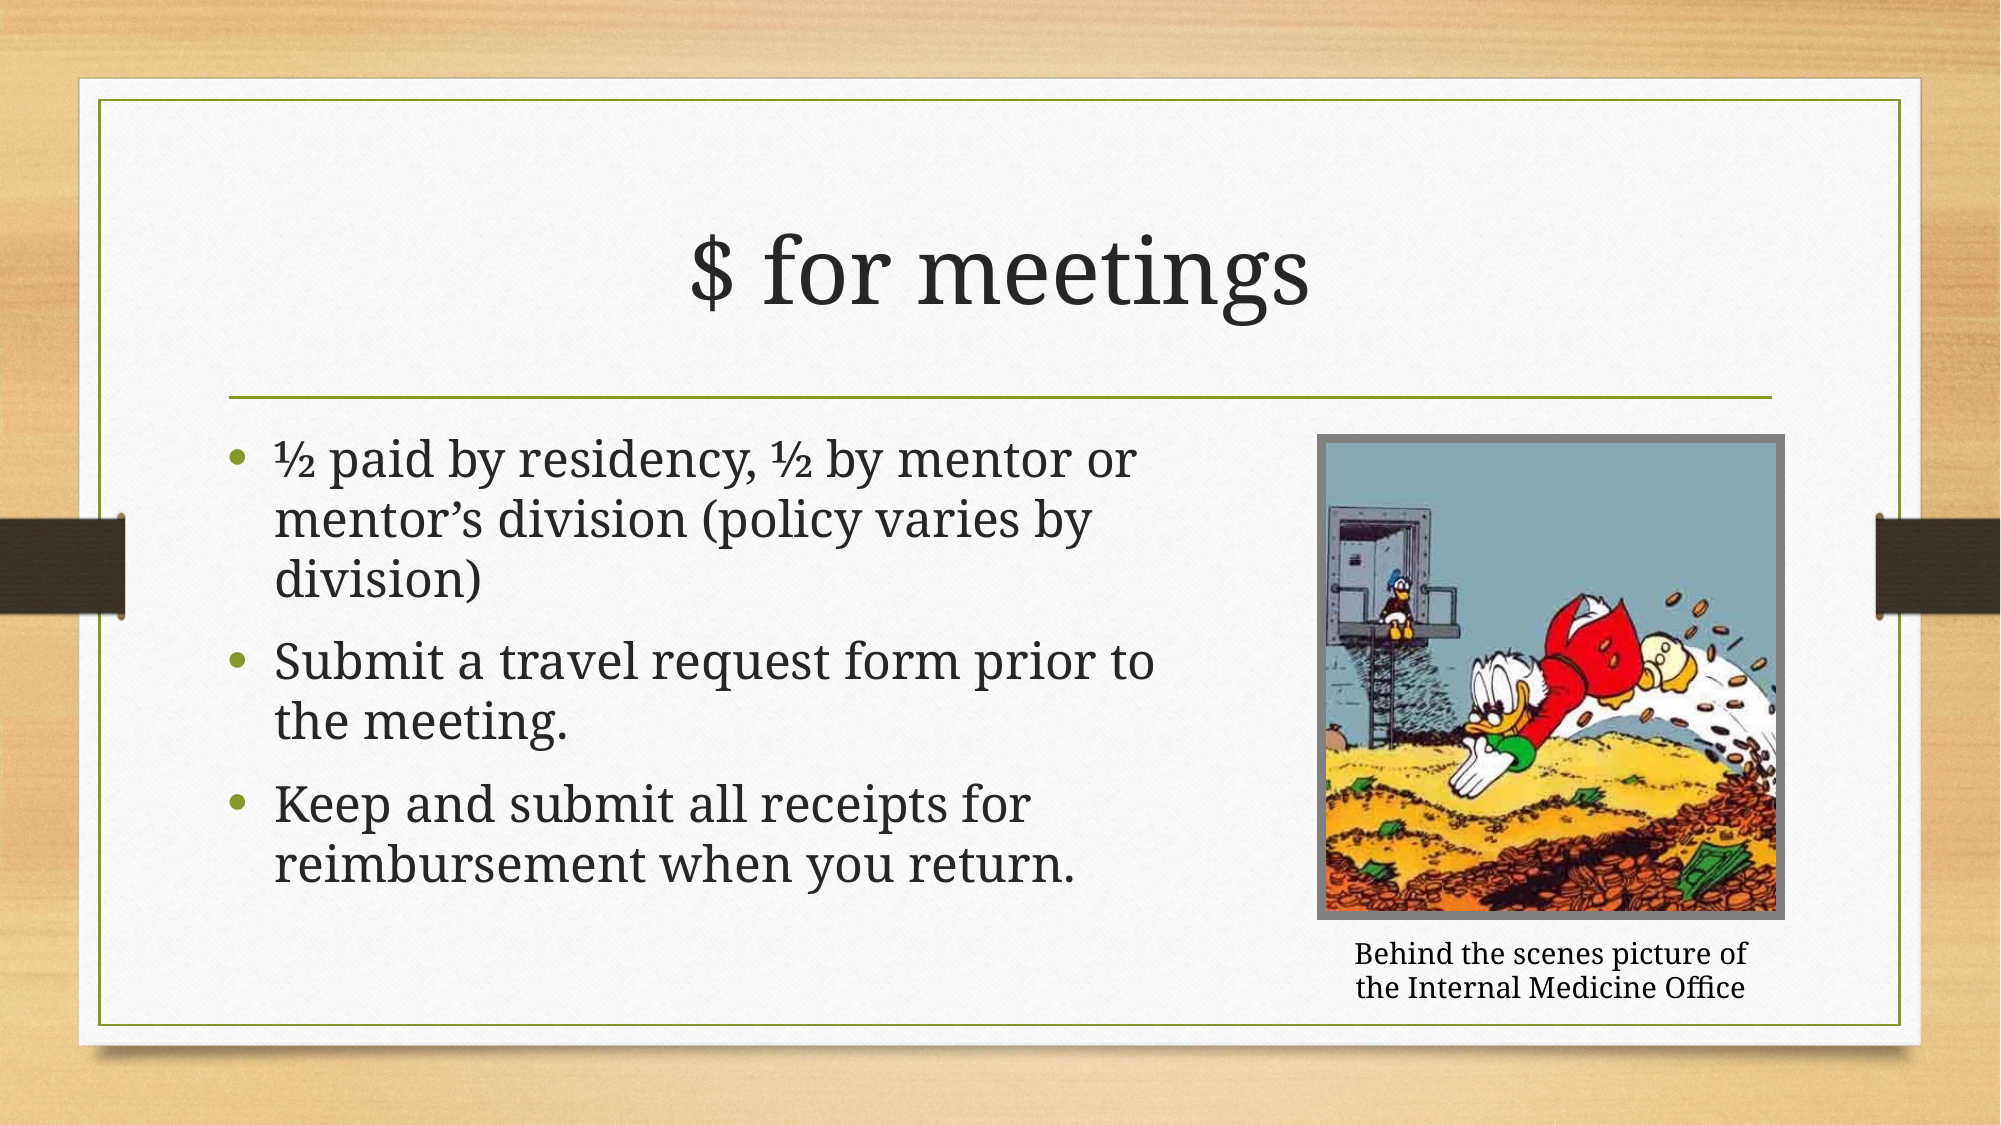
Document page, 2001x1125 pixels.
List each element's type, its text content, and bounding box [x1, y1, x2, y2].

text_box Behind the scenes picture of the Internal Medicine Office [1326, 927, 1776, 1013]
list ½ paid by residency, ½ by mentor or mentor’s division (policy varies by division) Submit a travel request form prior to the meeting. Keep and submit all receipts for reimbursement when you return. [212, 419, 1239, 964]
picture [0, 0, 2001, 1125]
title $ for meetings [212, 161, 1788, 375]
